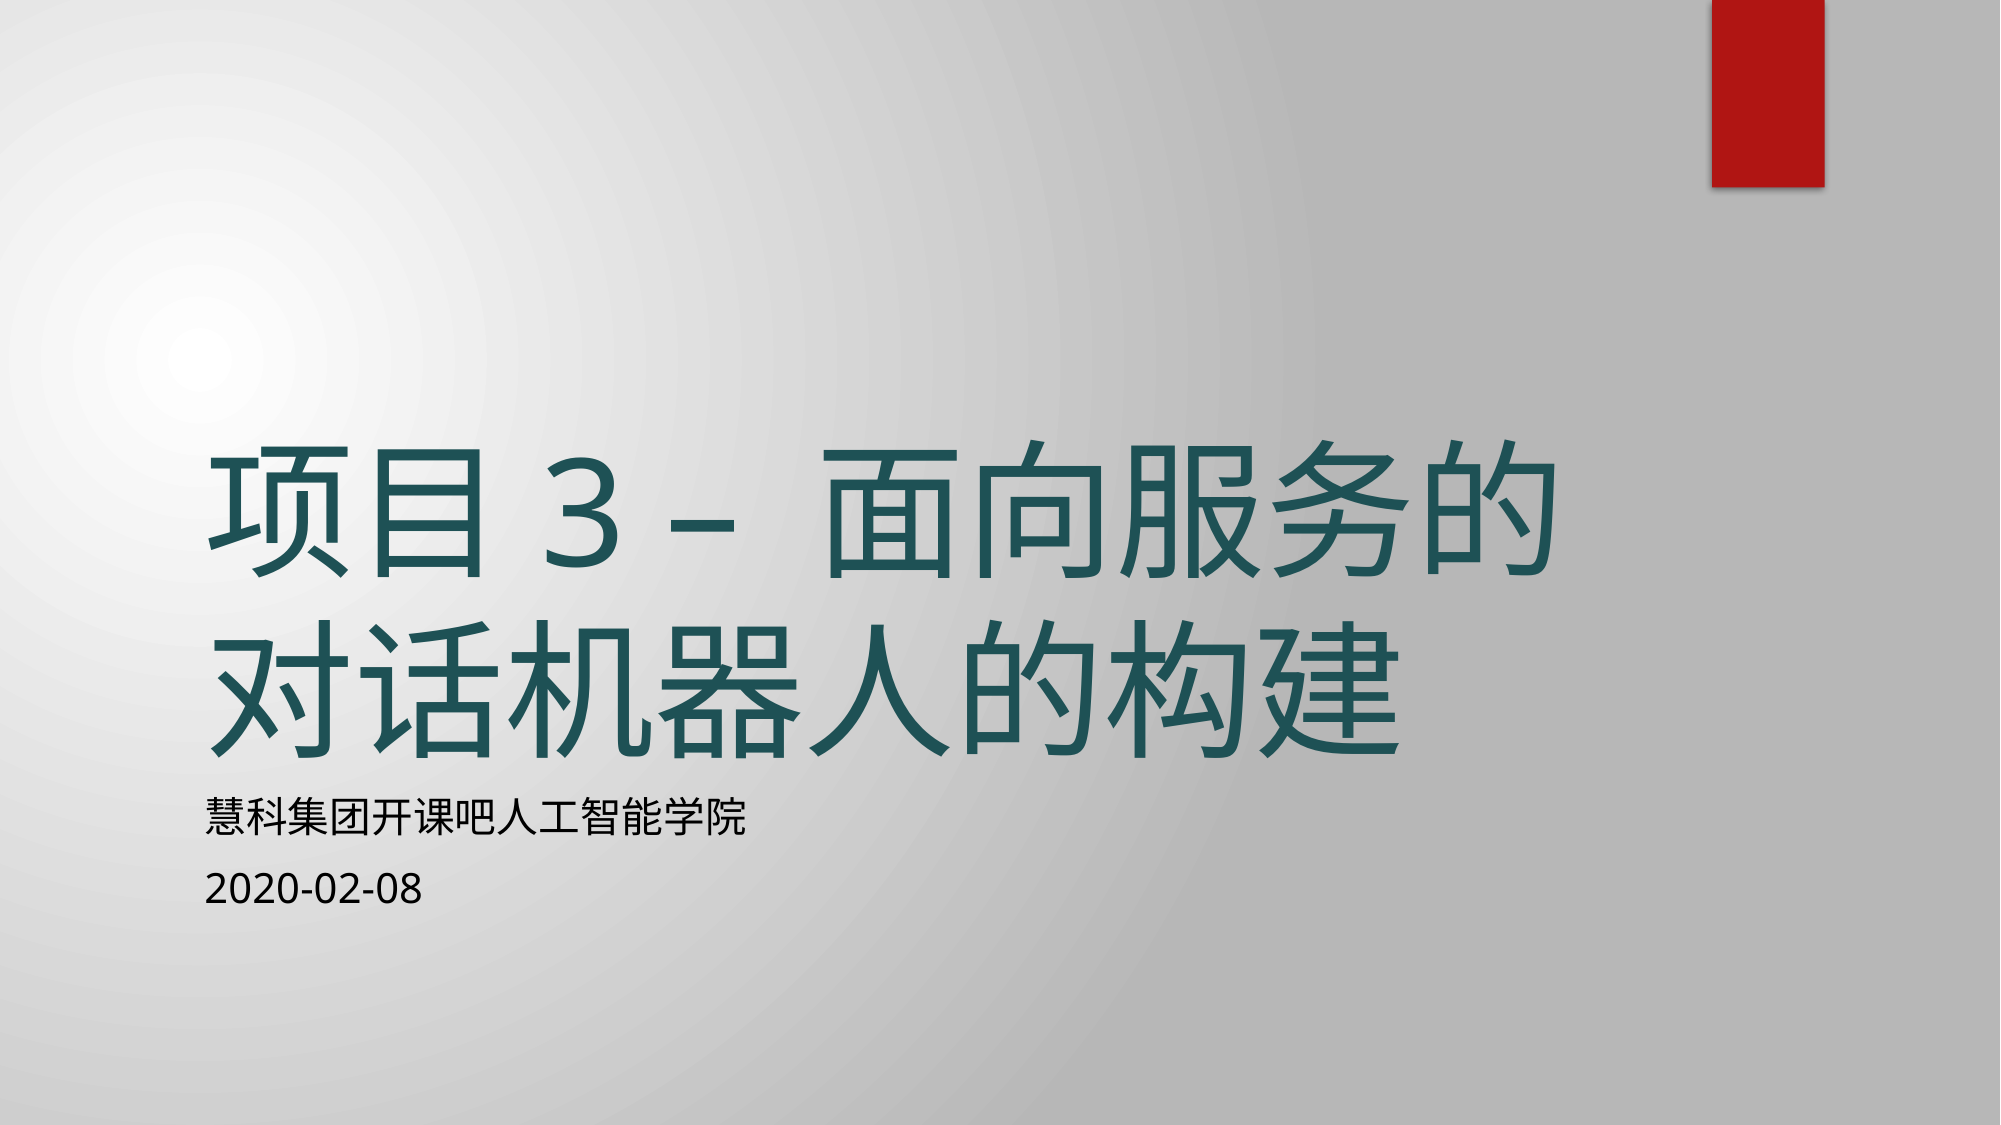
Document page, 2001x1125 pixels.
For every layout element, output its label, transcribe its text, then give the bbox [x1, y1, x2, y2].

text_box [0, 0, 2000, 1125]
title 项目3 – 面向服务的对话机器人的构建 [189, 237, 1638, 784]
text_box [1711, 0, 1825, 188]
subtitle 慧科集团开课吧人工智能学院 2020-02-08 [189, 784, 1638, 925]
